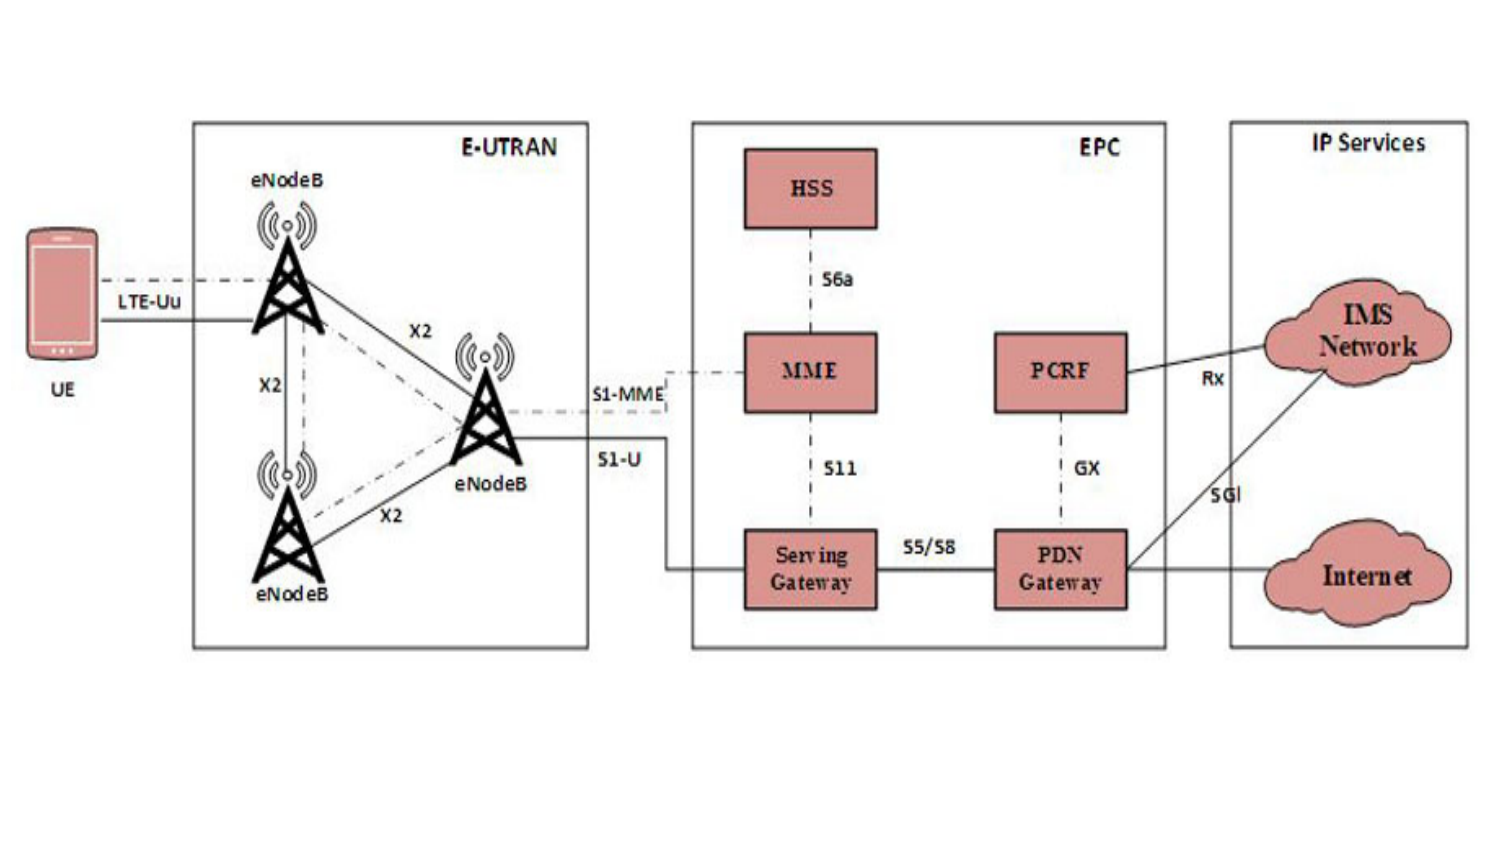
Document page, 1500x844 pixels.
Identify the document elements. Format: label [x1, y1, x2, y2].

picture [11, 102, 1479, 669]
